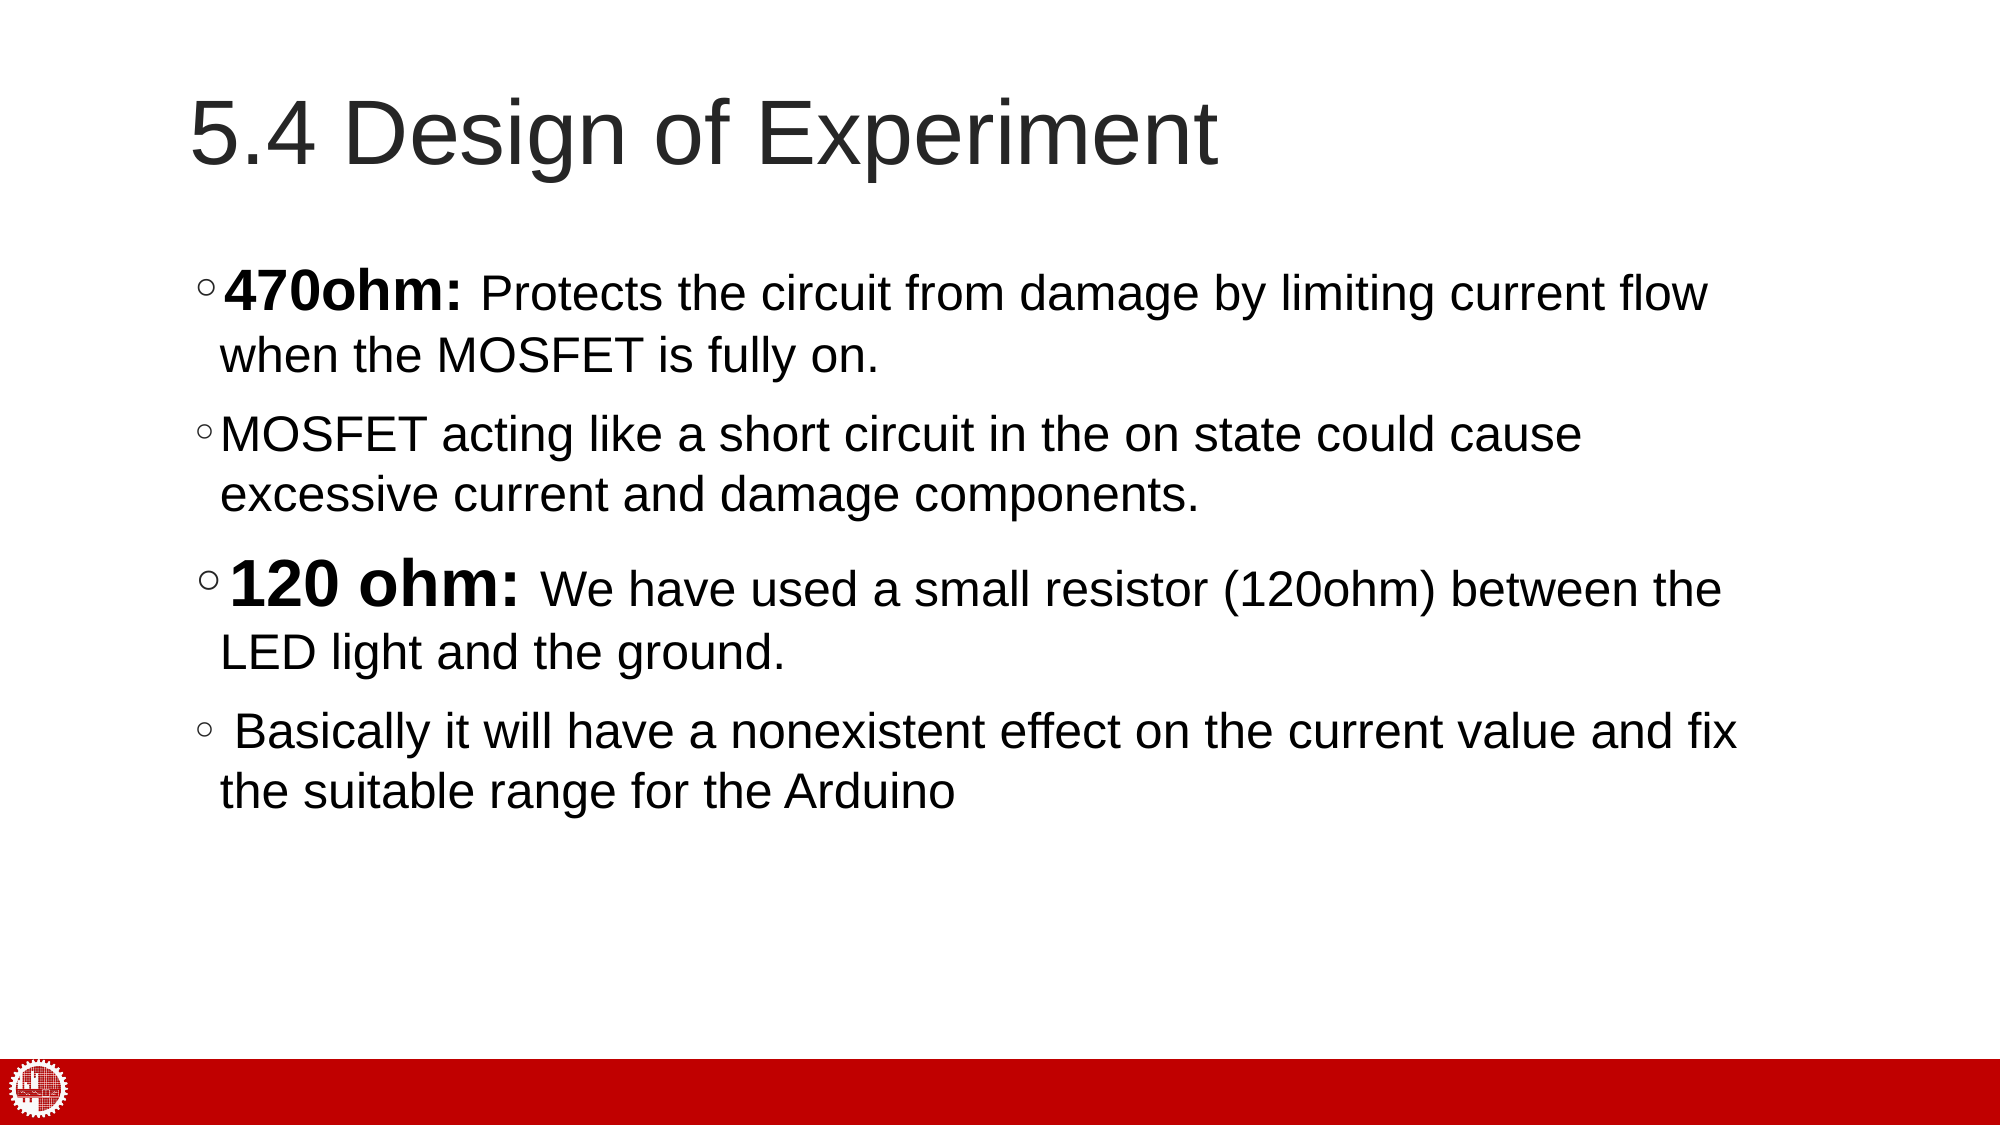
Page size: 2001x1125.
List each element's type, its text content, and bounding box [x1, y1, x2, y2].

title 5.4 Design of Experiment [174, 75, 1825, 195]
list 470ohm: Protects the circuit from damage by limiting current flow when the MOSFET is fully on. MOSFET acting like a short circuit in the on state could cause excessive current and damage components. 120 ohm: We have used a small resistor (120ohm) between the LED light and the ground. Basically it will have a nonexistent effect on the current value and fix the suitable range for the Arduino [174, 245, 1825, 990]
picture [8, 1059, 71, 1118]
